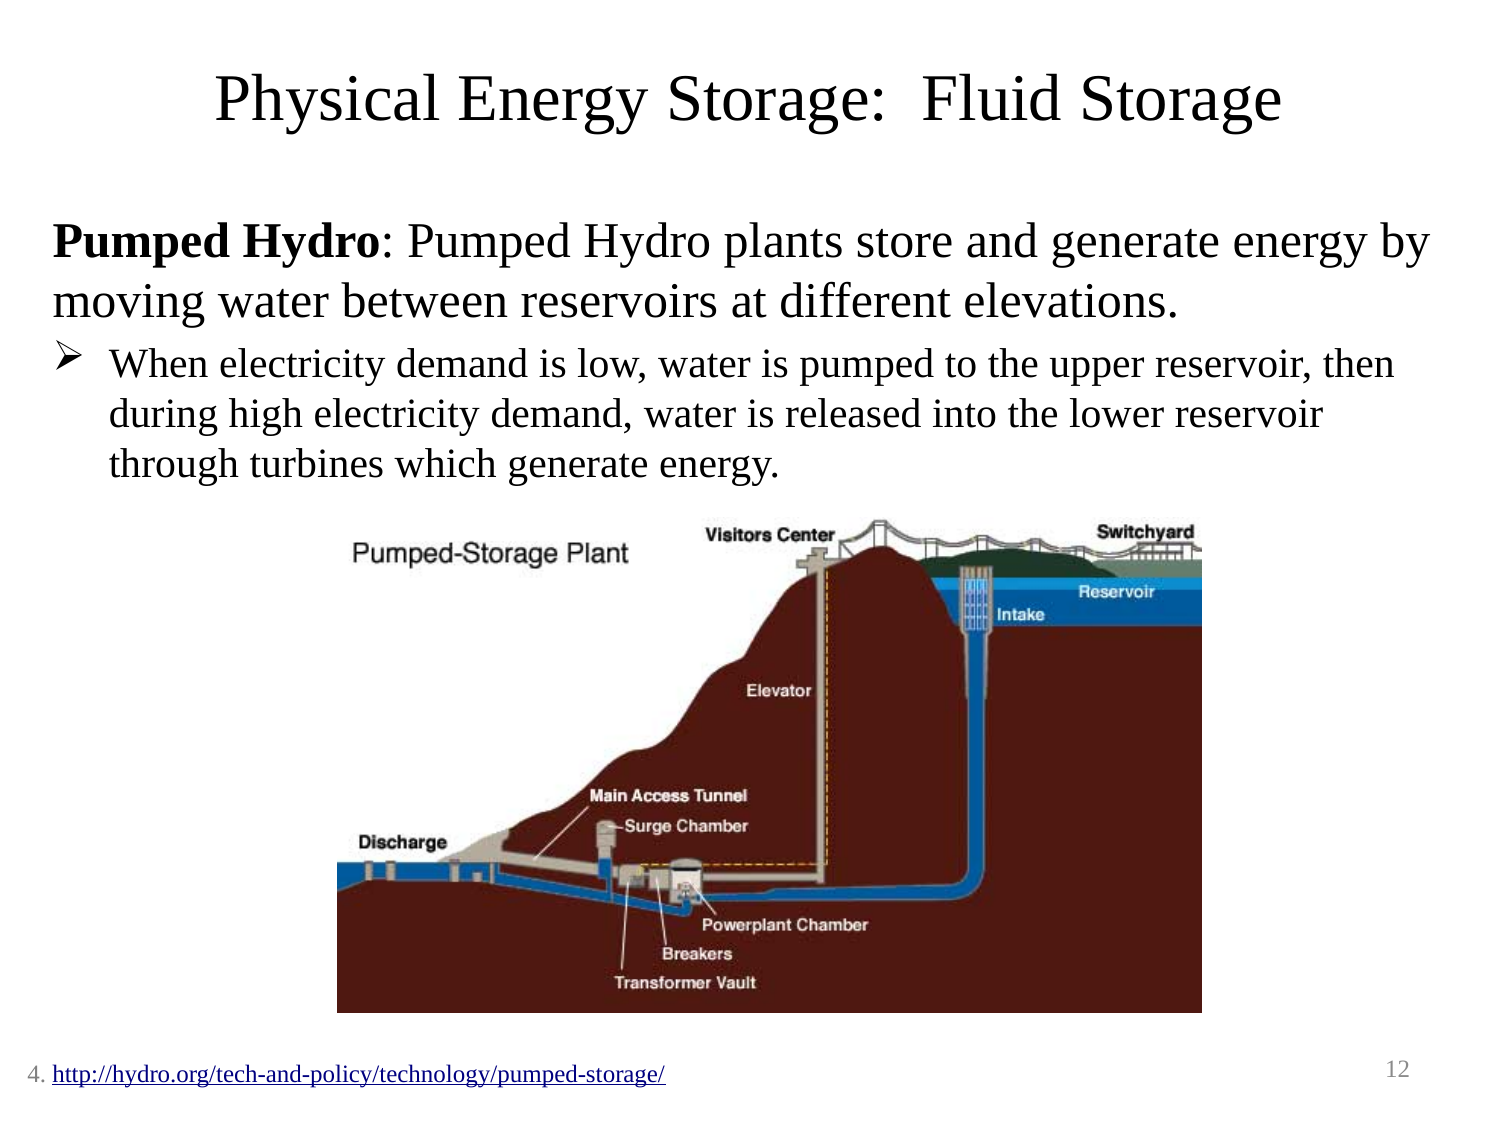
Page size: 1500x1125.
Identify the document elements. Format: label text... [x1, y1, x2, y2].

list Pumped Hydro: Pumped Hydro plants store and generate energy by moving water between reservoirs at different elevations. When electricity demand is low, water is pumped to the upper reservoir, then during high electricity demand, water is released into the lower reservoir through turbines which generate energy. [37, 200, 1450, 1125]
title Physical Energy Storage: Fluid Storage [75, 0, 1425, 188]
slide_number 12 [1074, 1037, 1425, 1098]
text_box 4. http://hydro.org/tech-and-policy/technology/pumped-storage/ [12, 1049, 1263, 1125]
picture [337, 517, 1202, 1013]
